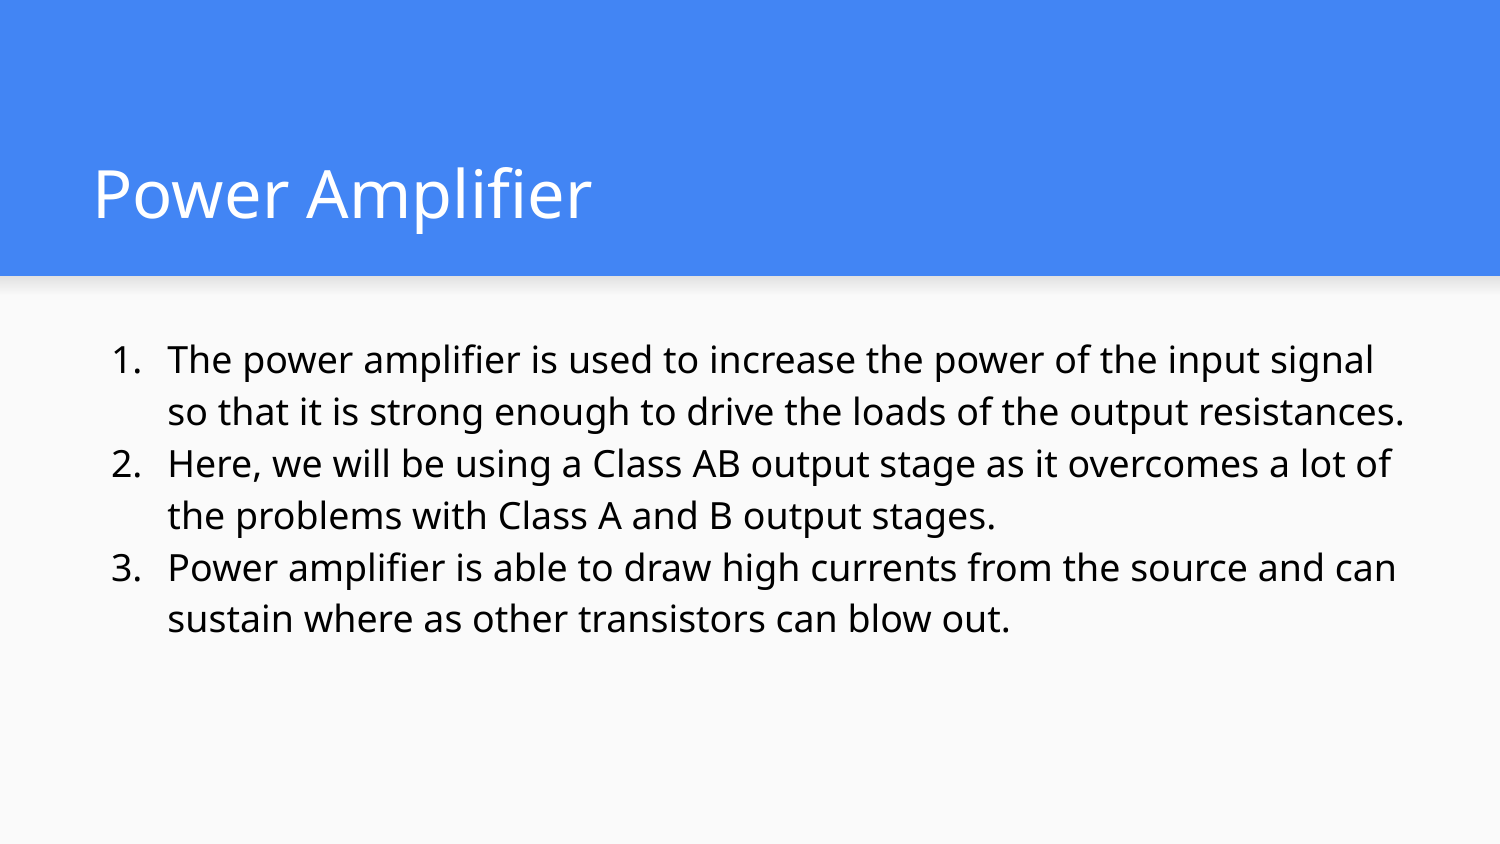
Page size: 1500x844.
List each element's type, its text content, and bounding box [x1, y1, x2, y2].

title Power Amplifier [77, 121, 1427, 248]
list The power amplifier is used to increase the power of the input signal so that it is strong enough to drive the loads of the output resistances. Here, we will be using a Class AB output stage as it overcomes a lot of the problems with Class A and B output stages. Power amplifier is able to draw high currents from the source and can sustain where as other transistors can blow out. [77, 314, 1427, 760]
